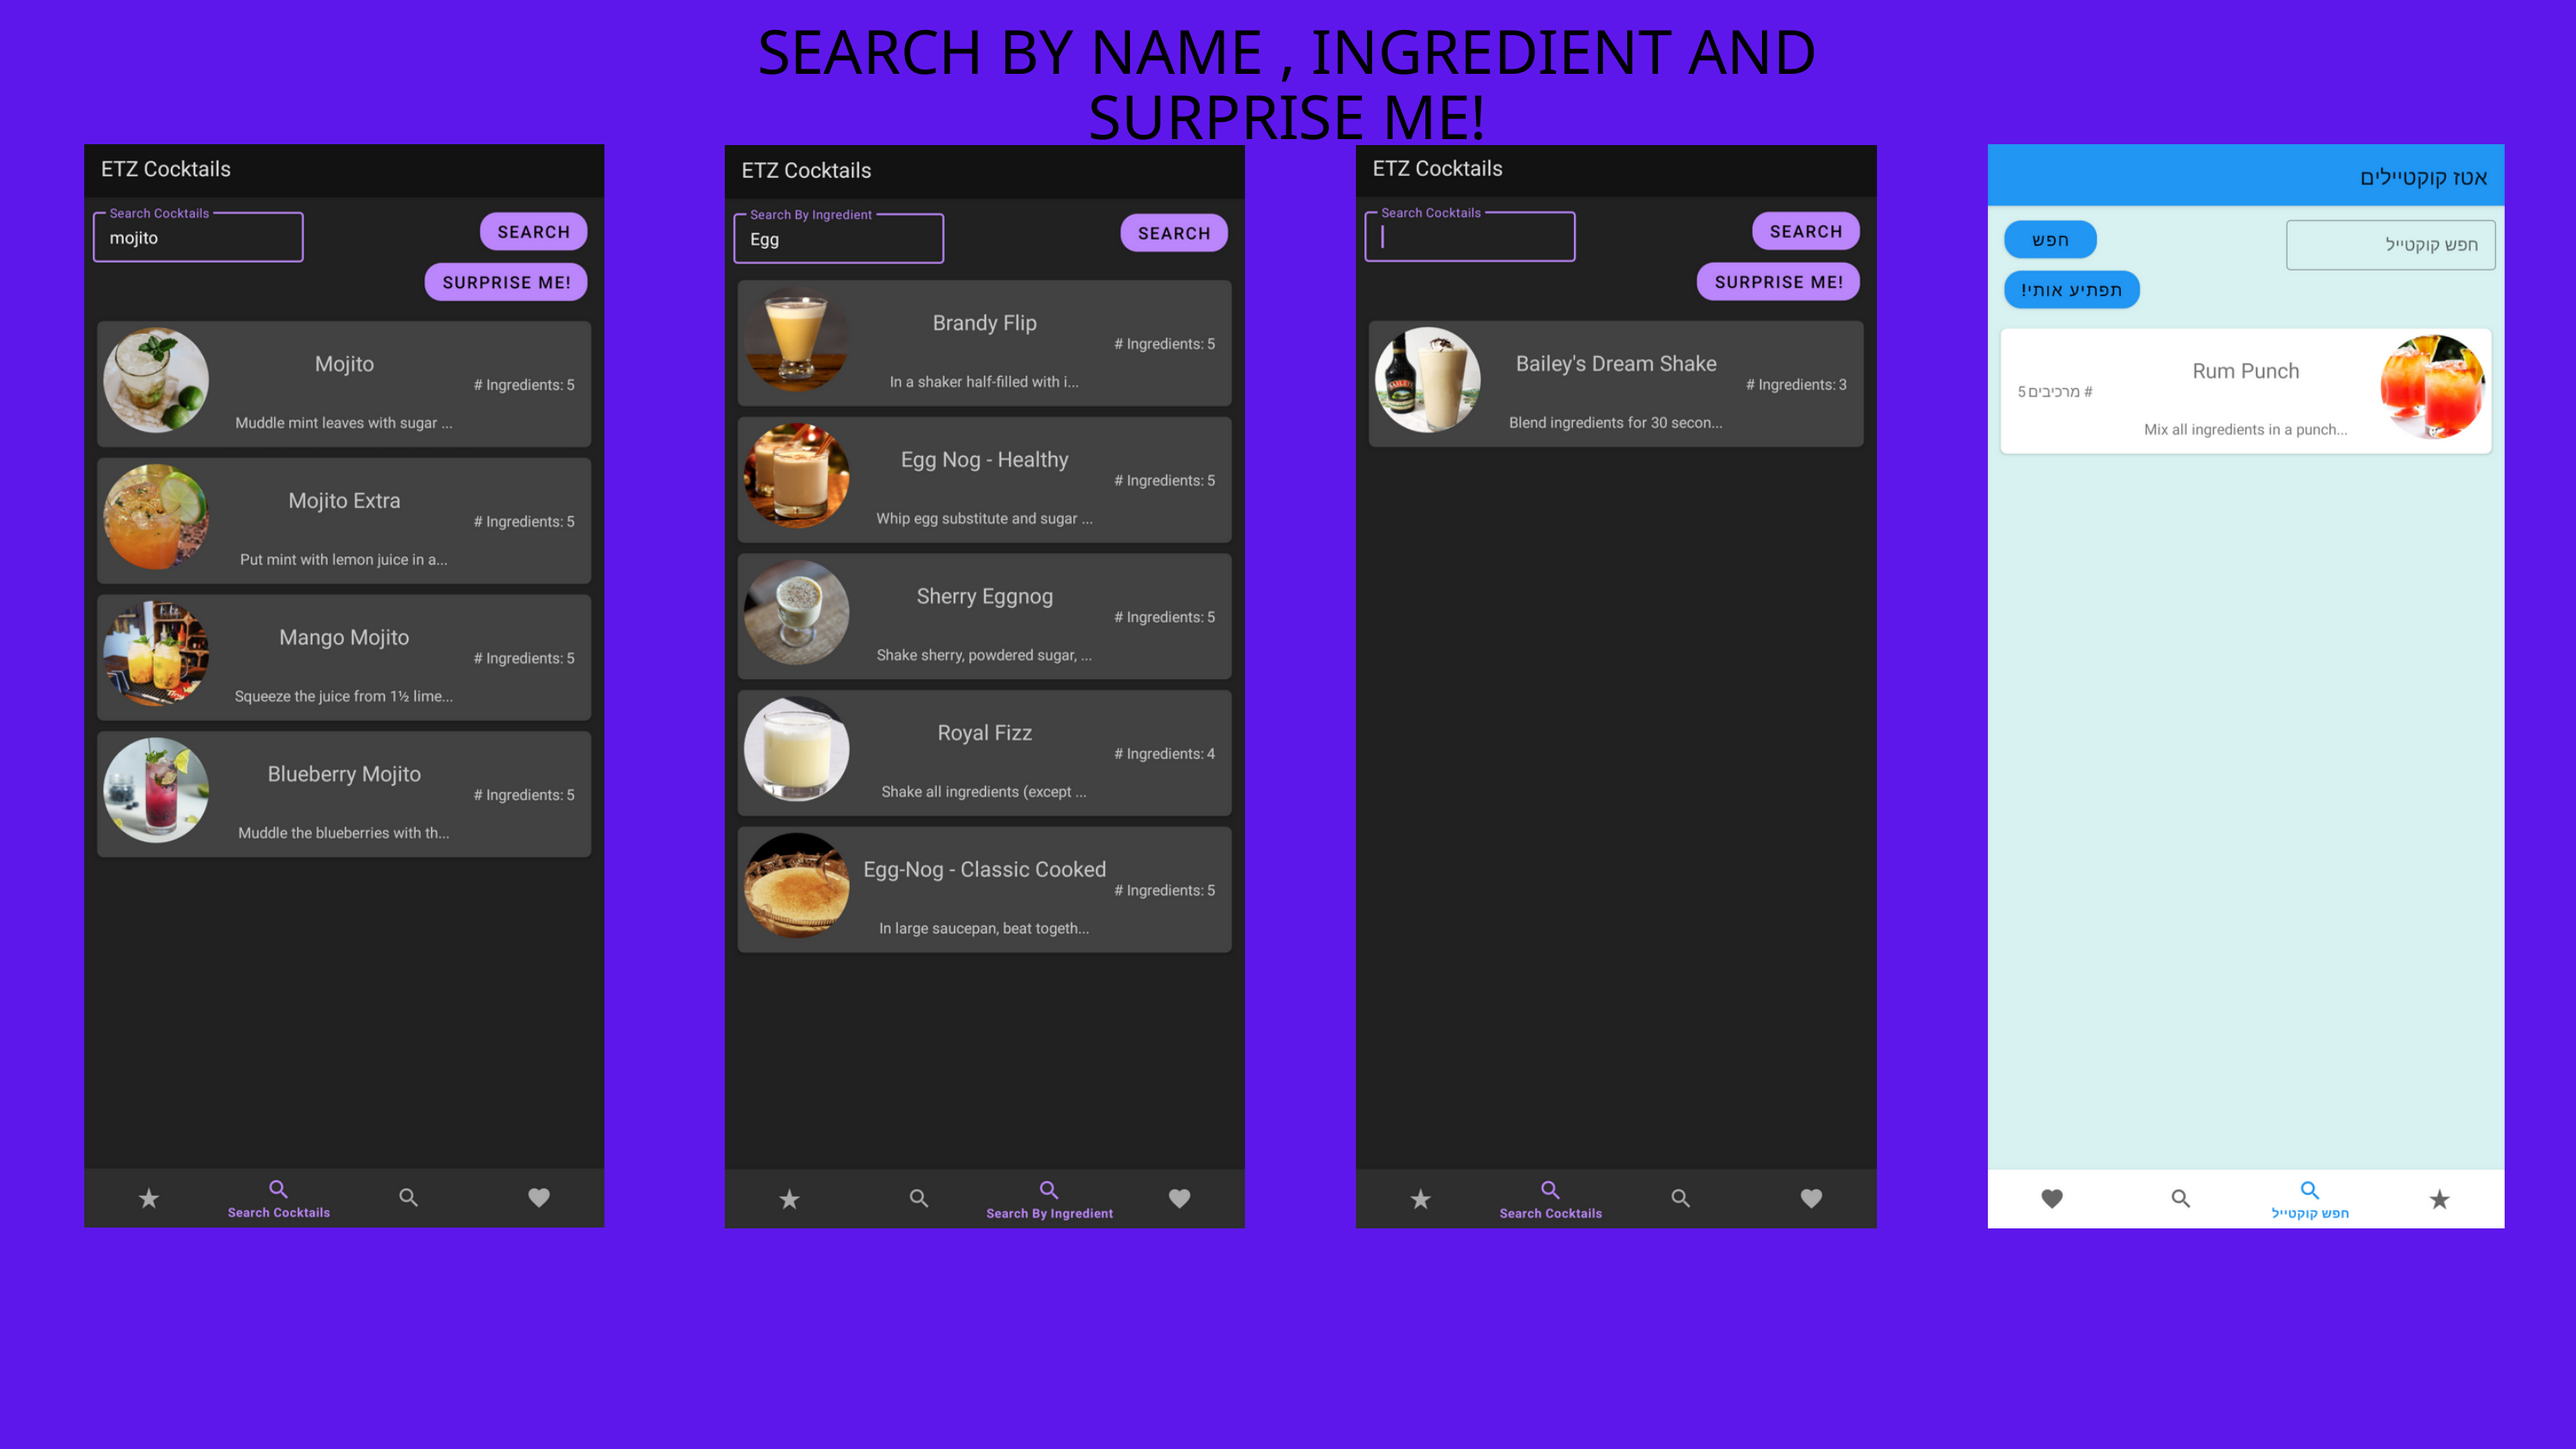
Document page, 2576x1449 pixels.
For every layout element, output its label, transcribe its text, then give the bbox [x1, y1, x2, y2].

text_box SEARCH BY NAME , INGREDIENT AND SURPRISE ME! [615, 20, 1960, 152]
picture [1987, 144, 2505, 1228]
picture [1356, 145, 1878, 1228]
picture [83, 144, 605, 1228]
picture [725, 145, 1246, 1228]
